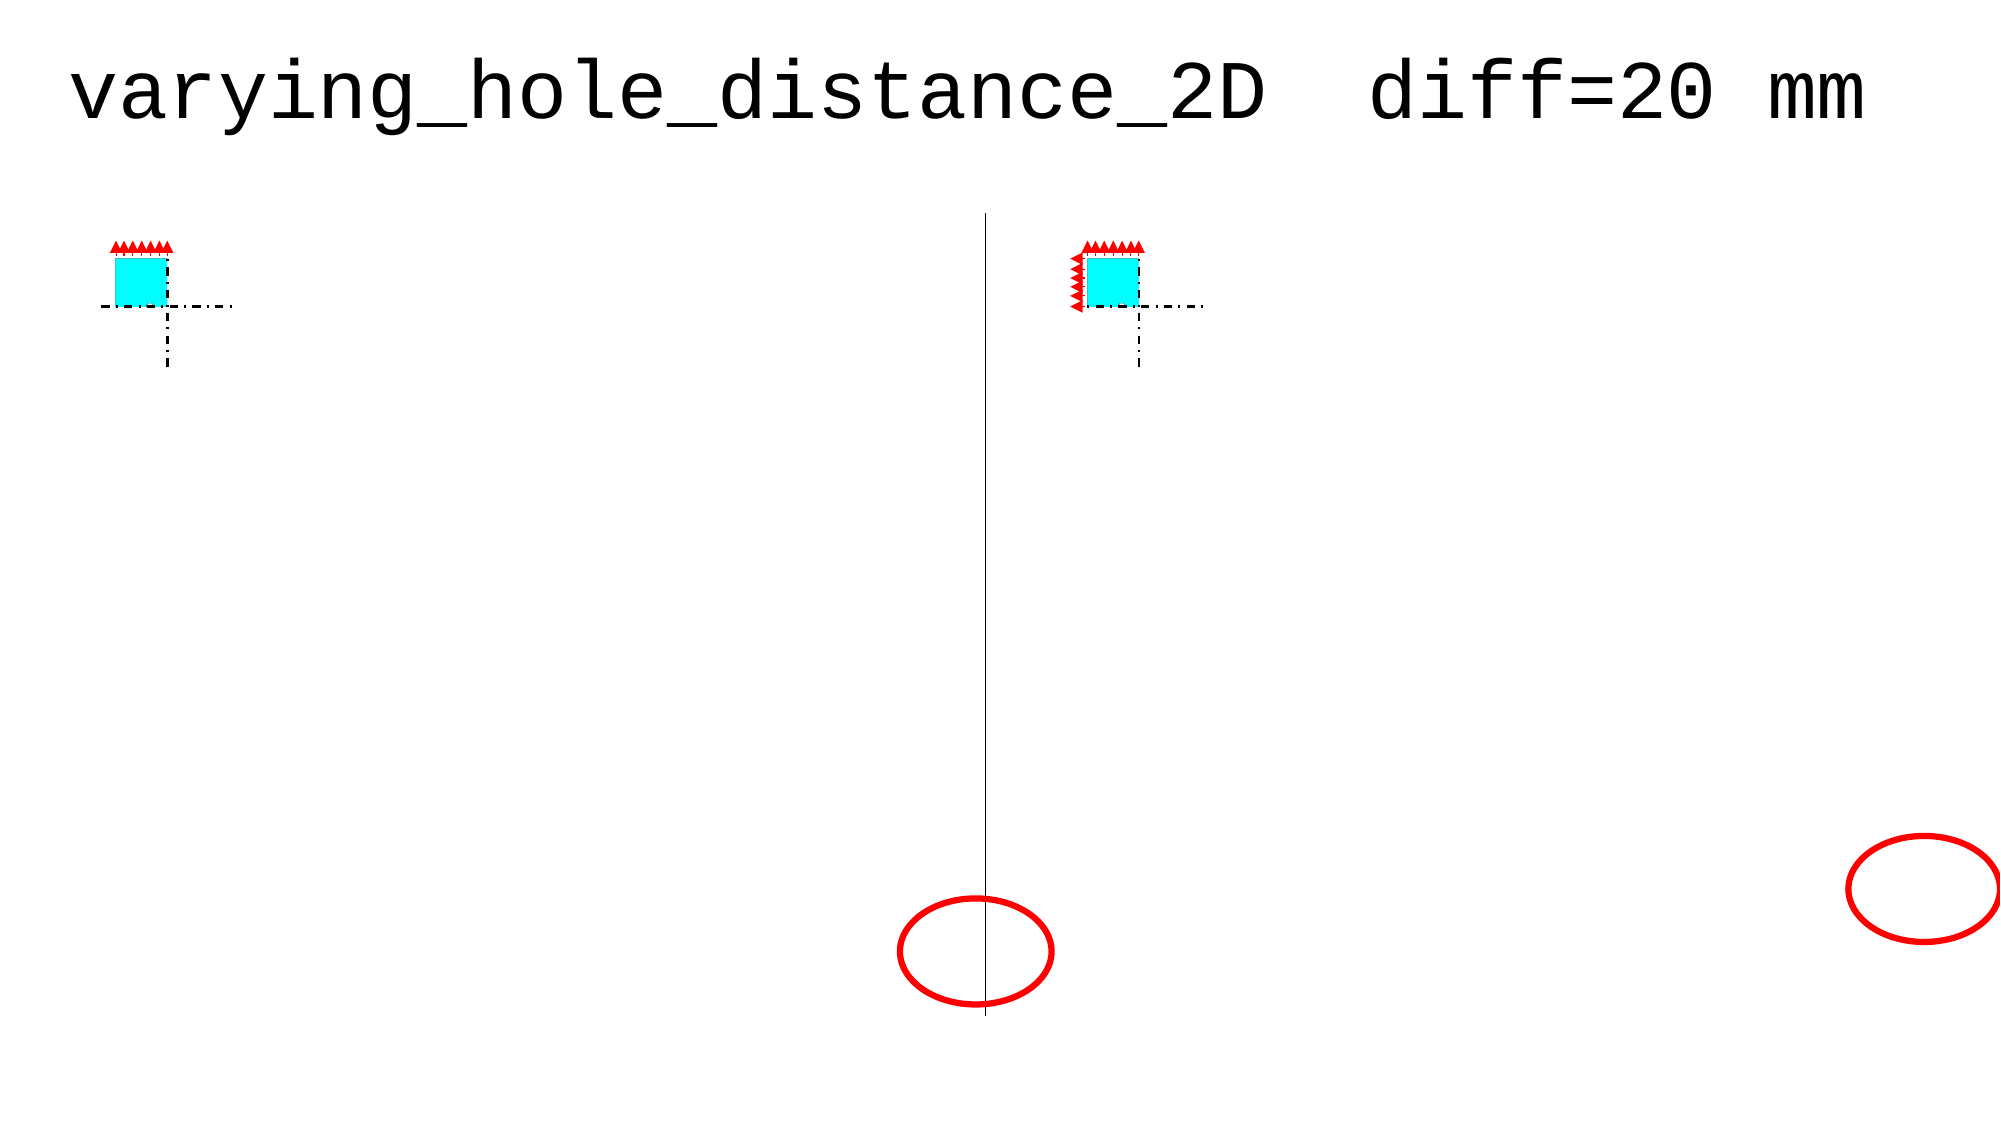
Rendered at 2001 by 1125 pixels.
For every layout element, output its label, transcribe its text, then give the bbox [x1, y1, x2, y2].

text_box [1070, 240, 1205, 369]
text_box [101, 240, 234, 369]
text_box [985, 897, 1053, 1006]
title varying_hole_distance_2D diff=20 mm [53, 0, 1944, 183]
text_box [1847, 834, 2000, 944]
text_box [898, 897, 984, 1006]
